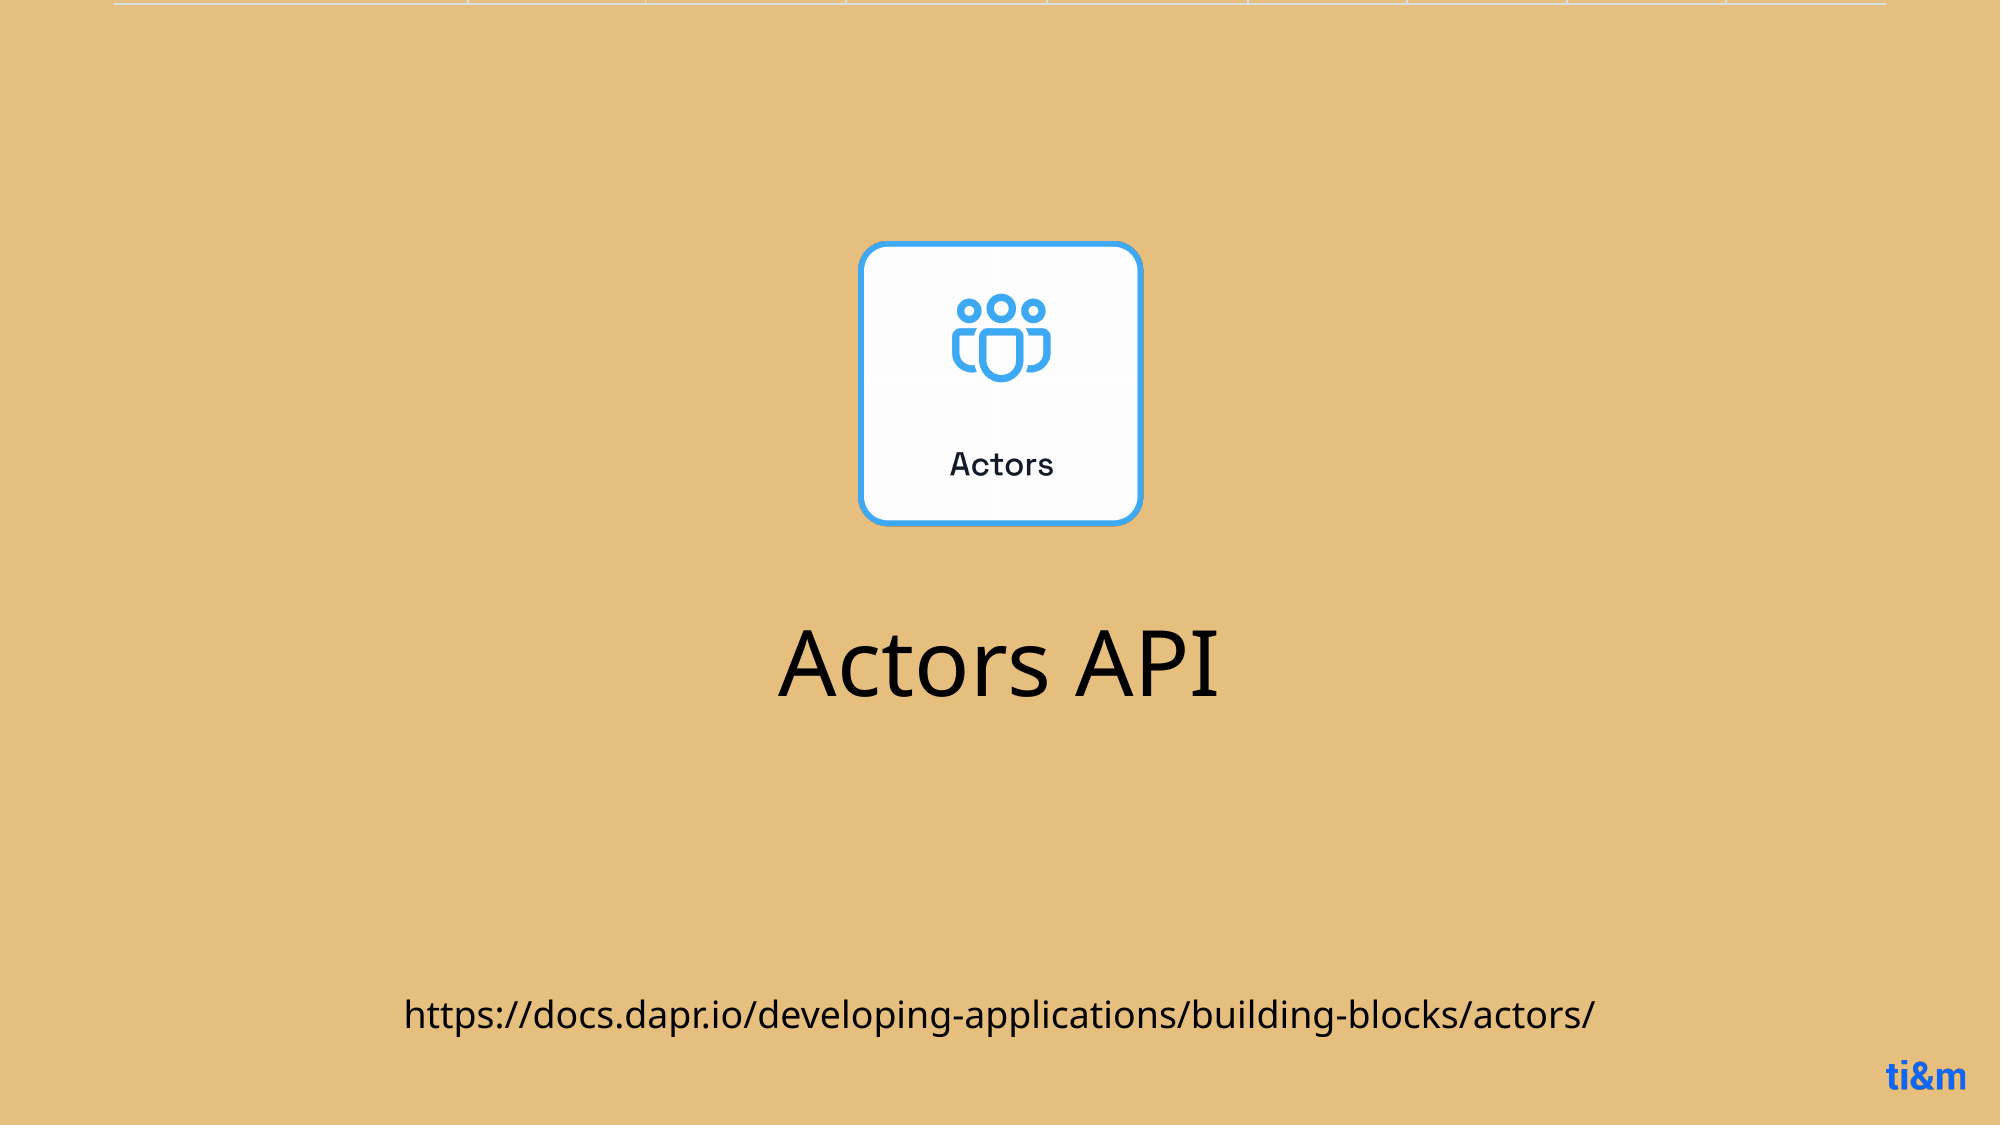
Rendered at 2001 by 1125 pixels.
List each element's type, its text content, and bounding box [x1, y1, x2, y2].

title Actors API [30, 590, 1970, 743]
picture [1886, 1060, 1966, 1090]
text_box https://docs.dapr.io/developing-applications/building-blocks/actors/ [232, 983, 1768, 1044]
picture [852, 236, 1148, 532]
